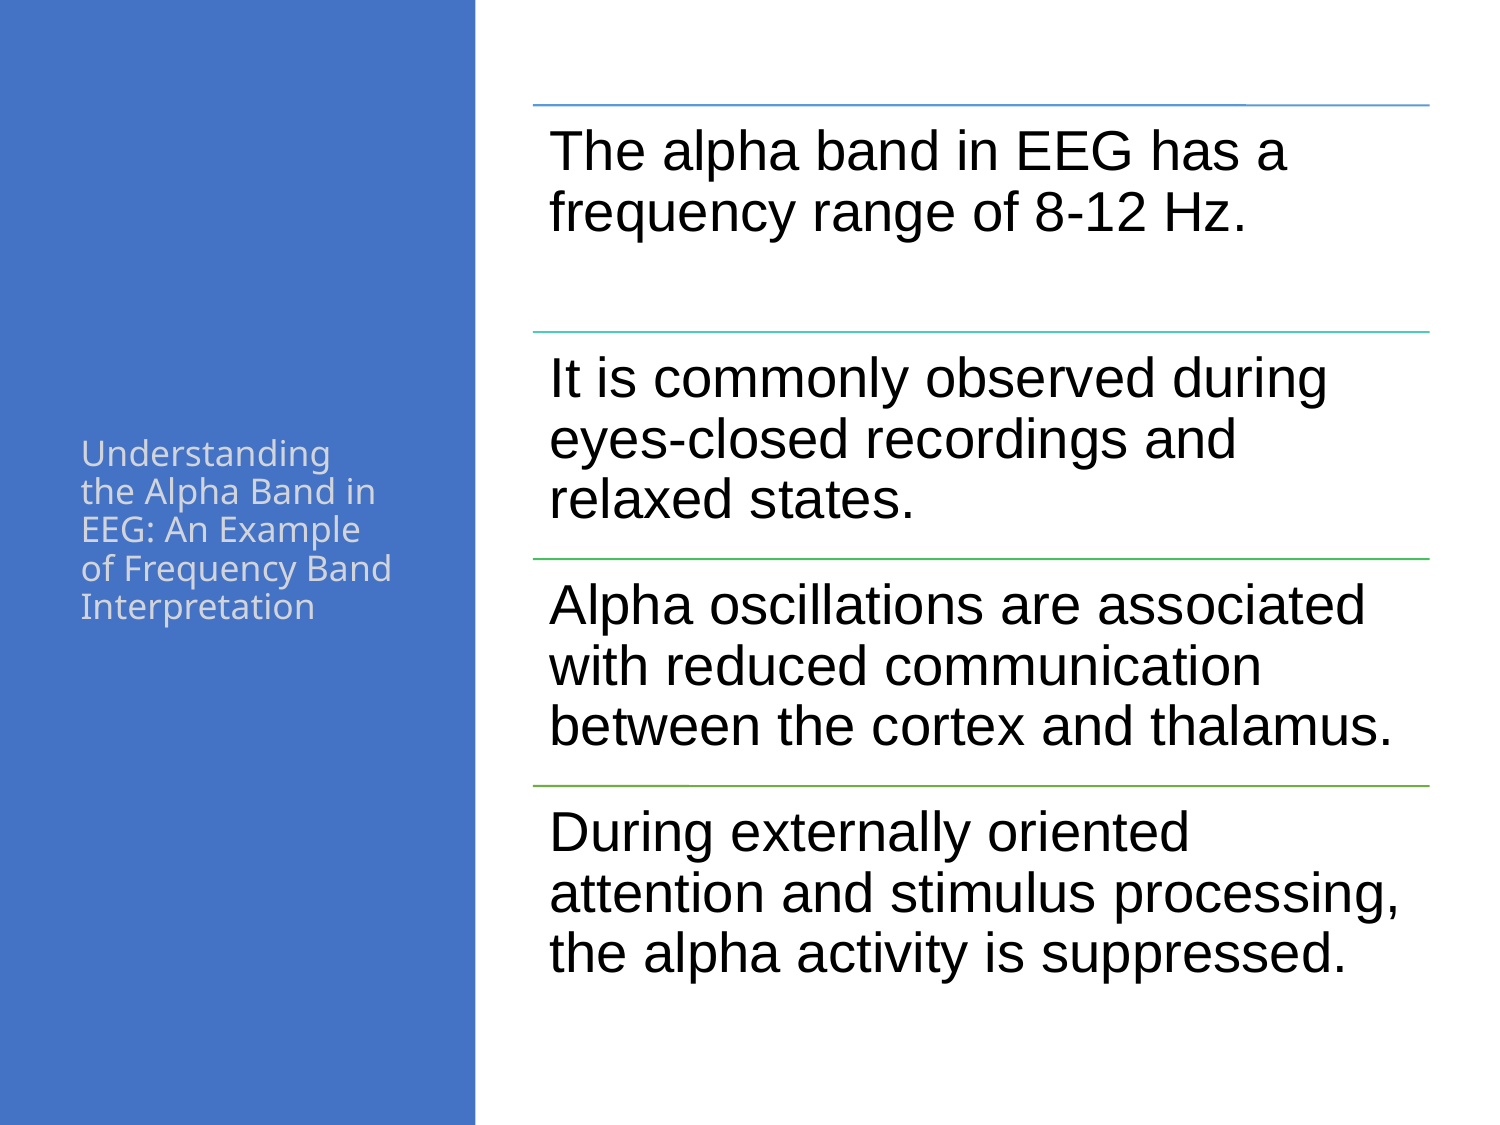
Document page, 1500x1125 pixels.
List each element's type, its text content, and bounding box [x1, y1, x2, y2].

text_box Understanding the Alpha Band in EEG: An Example of Frequency Band Interpretation [65, 112, 408, 950]
text_box [0, 0, 476, 1125]
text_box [532, 105, 1430, 1013]
